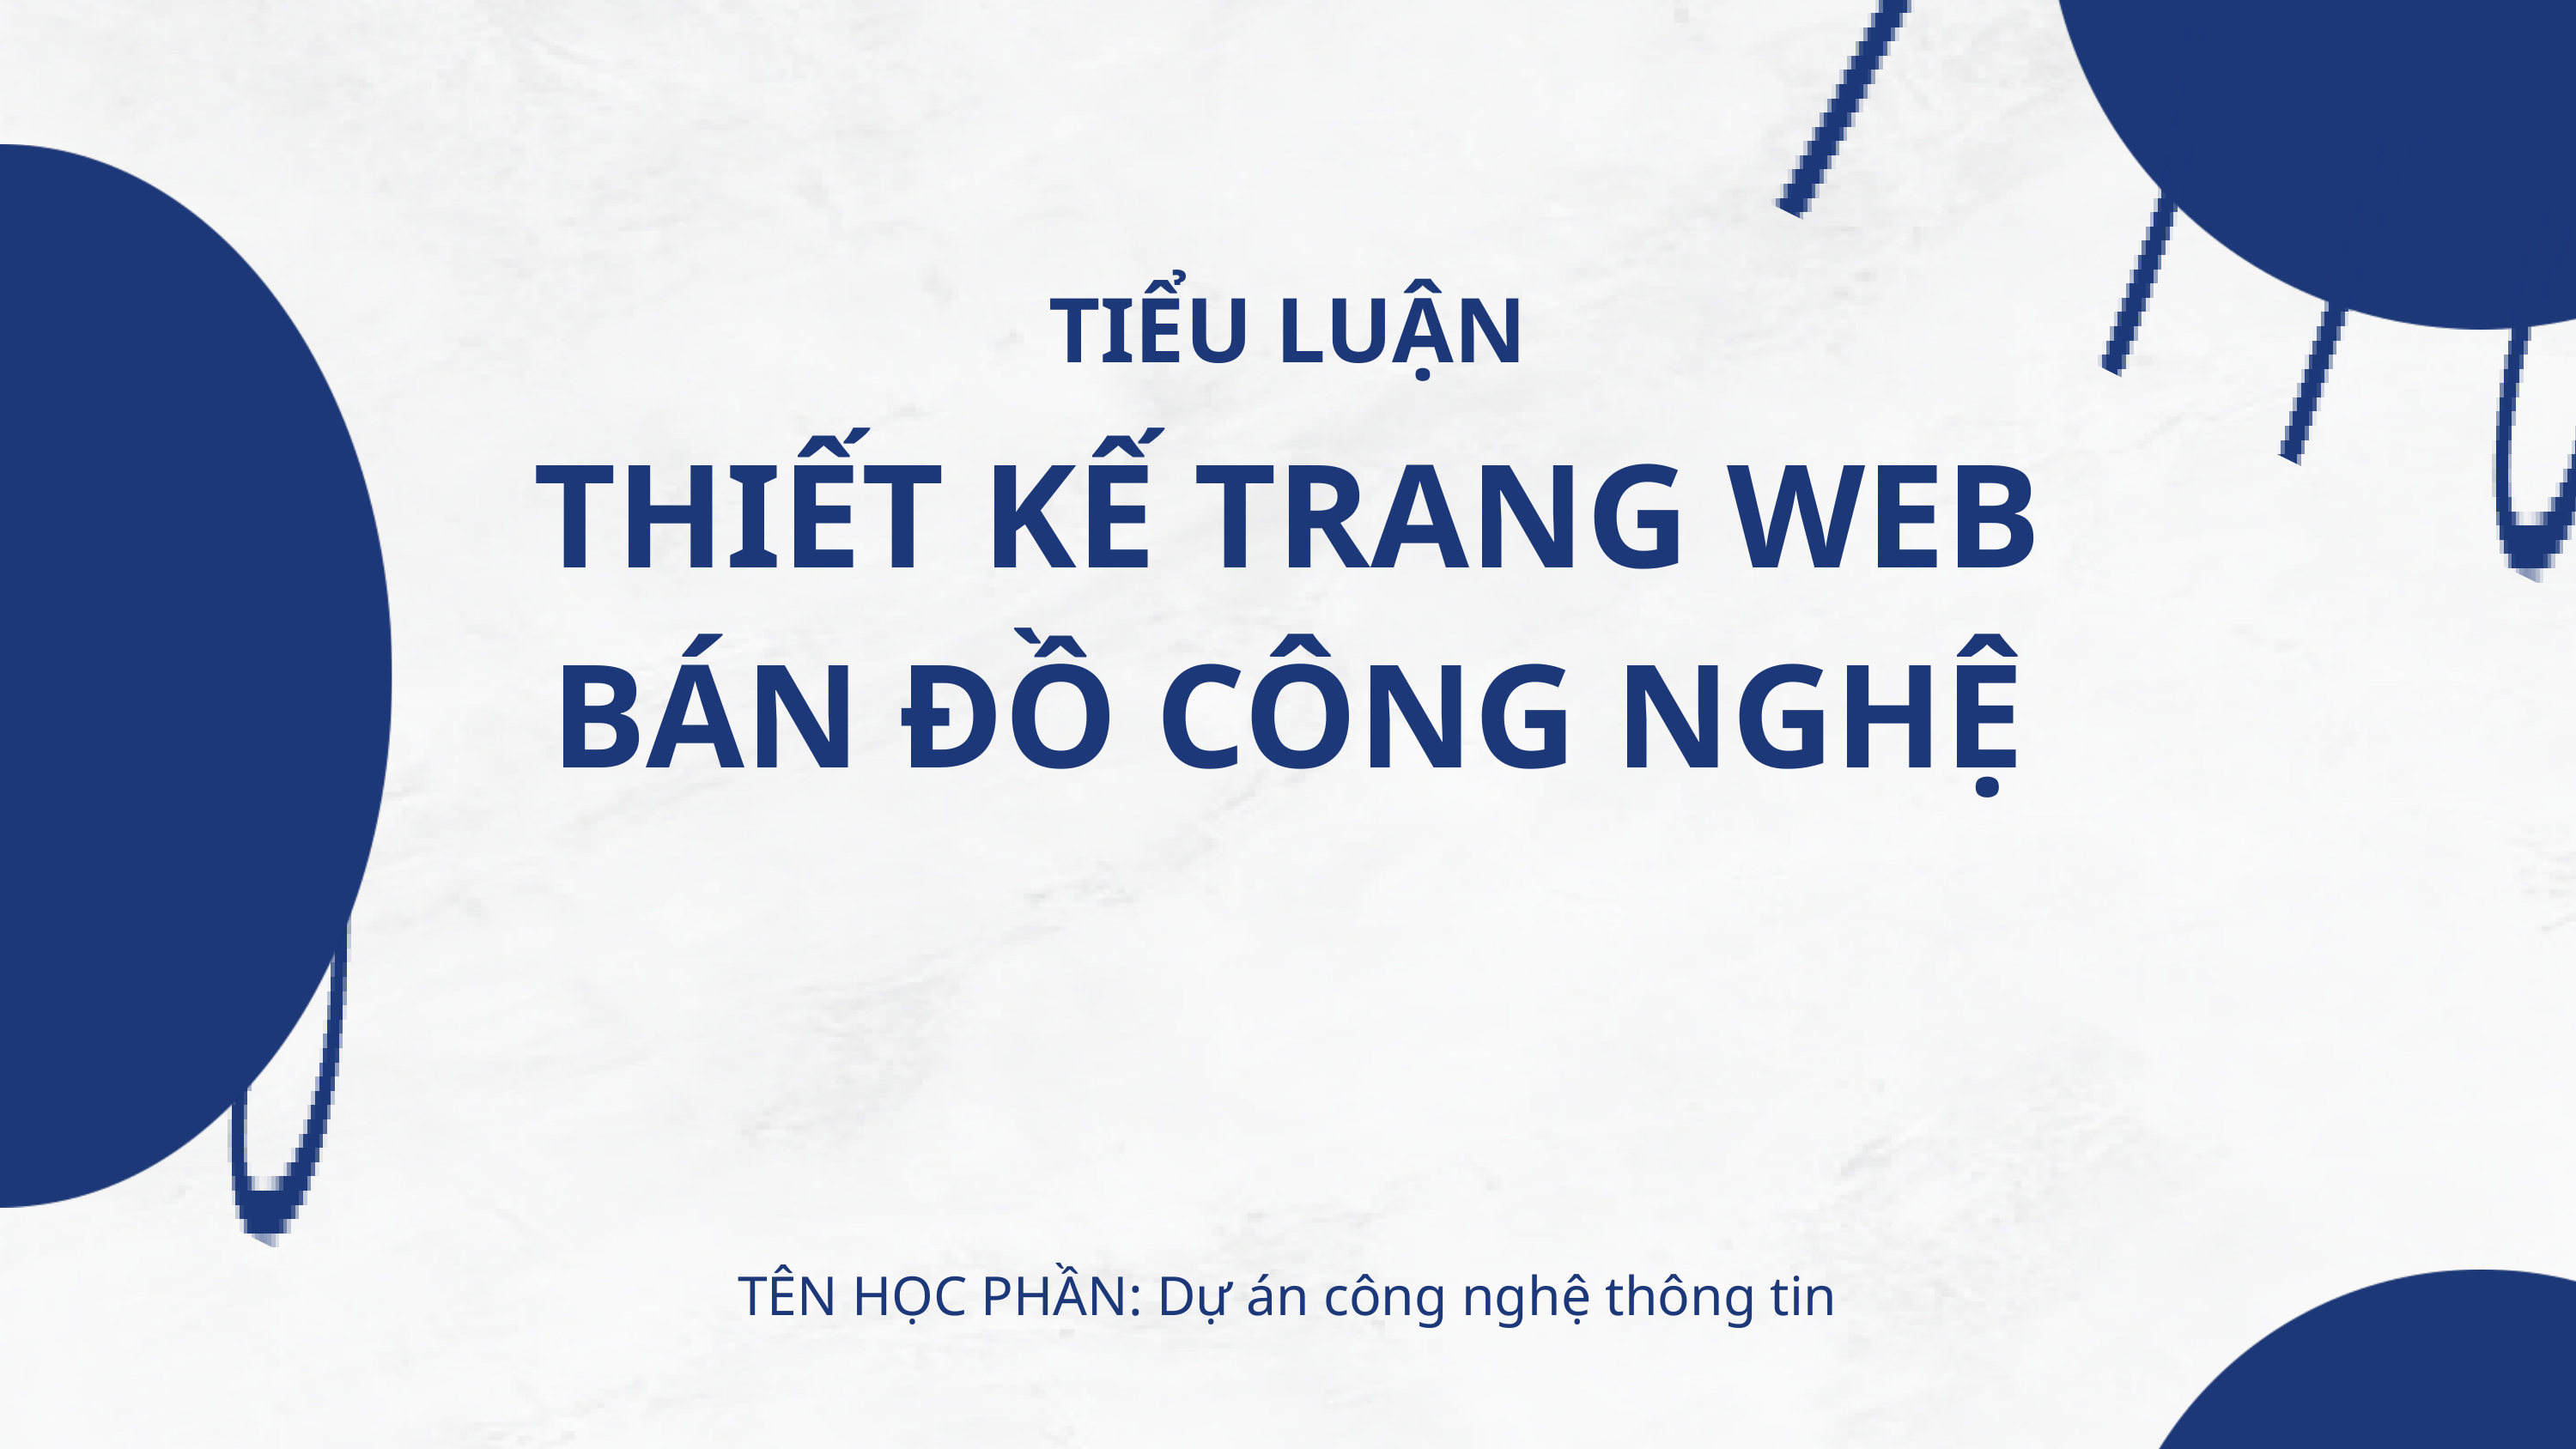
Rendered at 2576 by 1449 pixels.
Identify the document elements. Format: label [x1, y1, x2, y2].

text_box [1179, 45, 2576, 394]
text_box [0, 711, 945, 1058]
text_box [0, 0, 2576, 1449]
